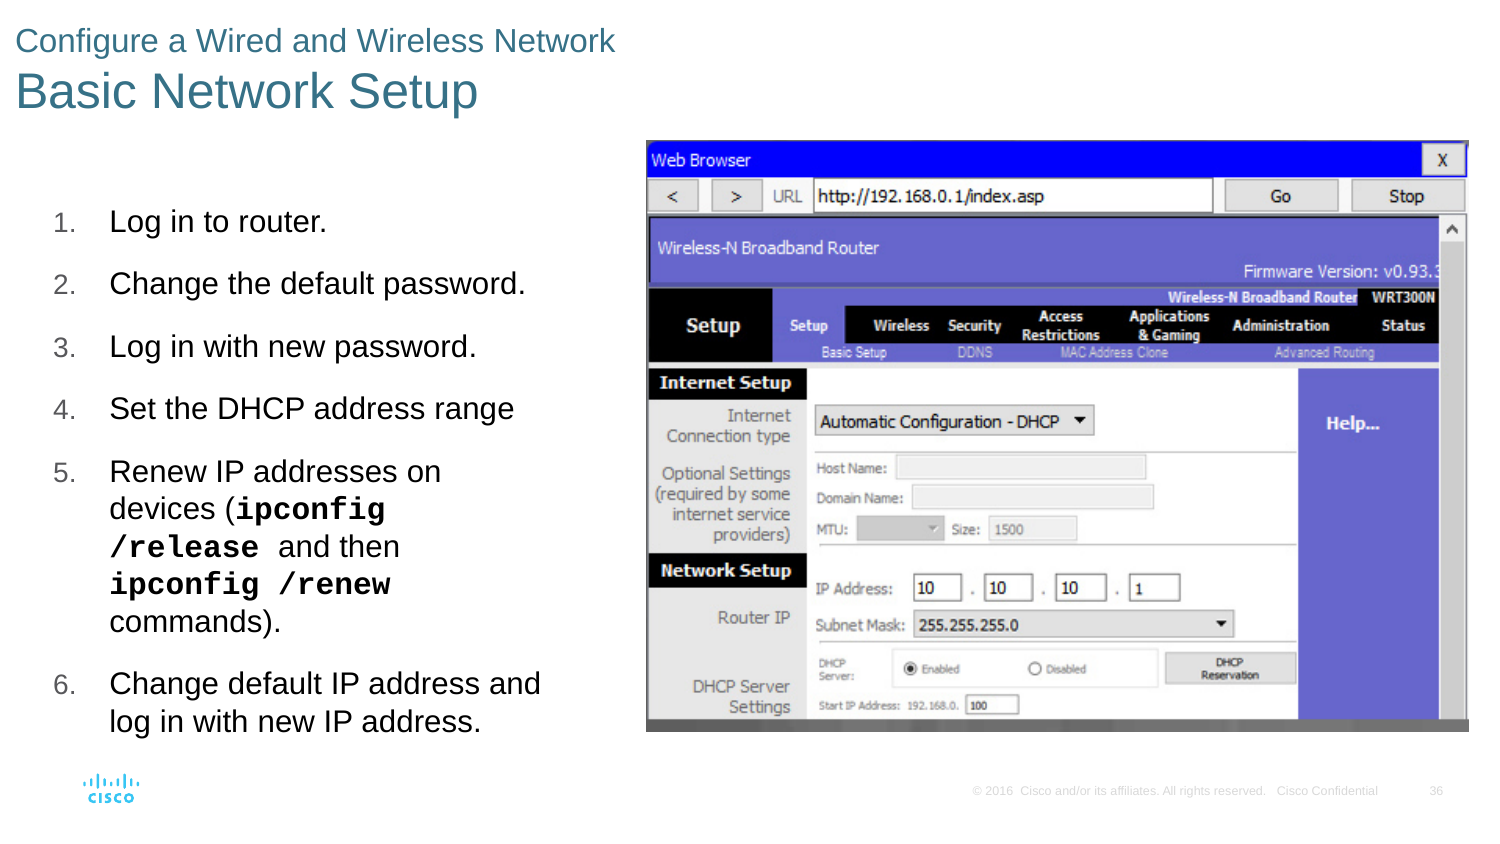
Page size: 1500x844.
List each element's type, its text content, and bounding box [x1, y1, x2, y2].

list Log in to router. Change the default password. Log in with new password. Set the DHCP address range Renew IP addresses on devices (ipconfig /release and then ipconfig /renew commands). Change default IP address and log in with new IP address. [38, 193, 585, 732]
title Configure a Wired and Wireless Network Basic Network Setup [0, 6, 1500, 131]
picture [646, 140, 1470, 732]
